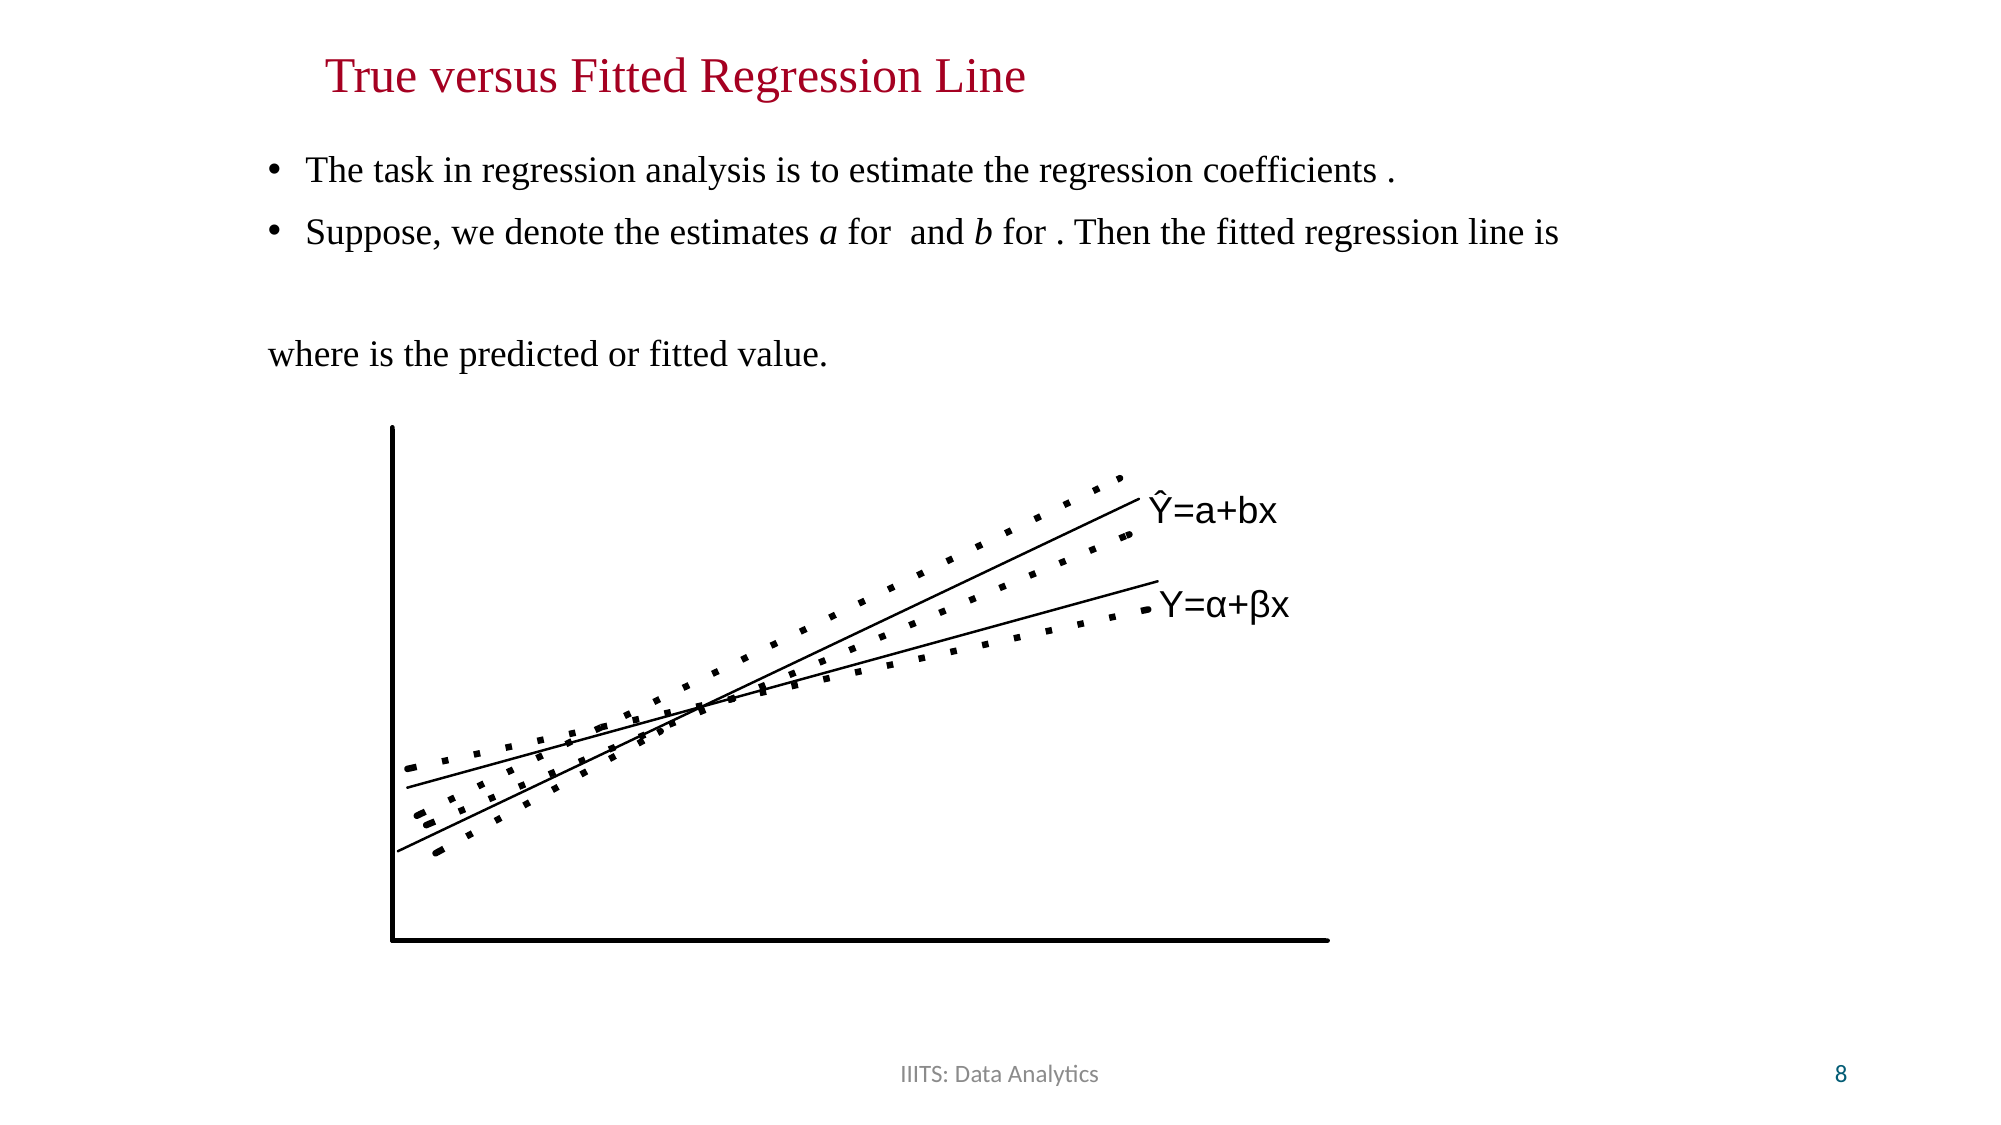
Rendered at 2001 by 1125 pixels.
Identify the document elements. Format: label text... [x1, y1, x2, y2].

slide_number 8 [1412, 1042, 1863, 1103]
footer IIITS: Data Analytics [662, 1042, 1338, 1103]
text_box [385, 420, 1335, 948]
title True versus Fitted Regression Line [309, 23, 1628, 130]
